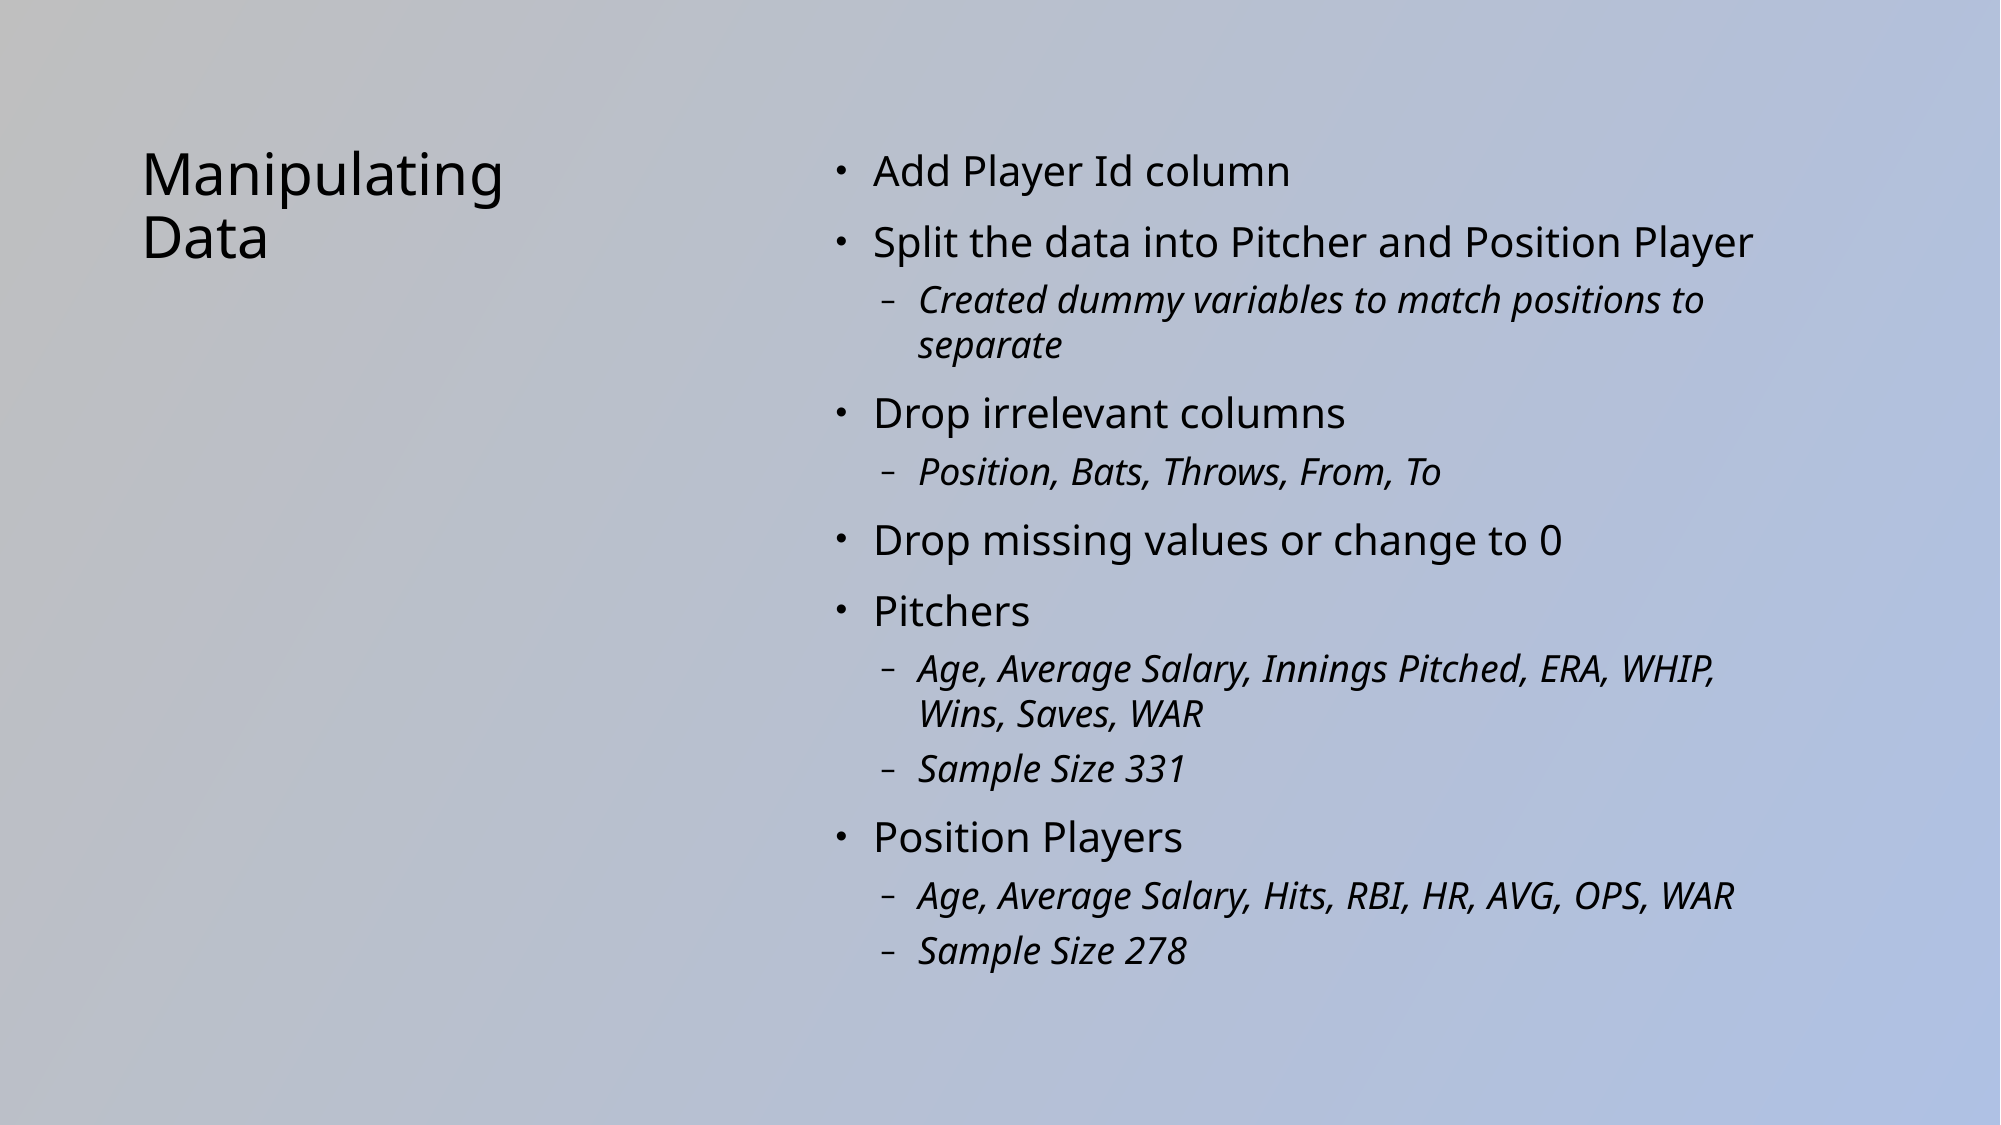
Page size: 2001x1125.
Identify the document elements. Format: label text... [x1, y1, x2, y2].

list Add Player Id column Split the data into Pitcher and Position Player Created dummy variables to match positions to separate Drop irrelevant columns Position, Bats, Throws, From, To Drop missing values or change to 0 Pitchers Age, Average Salary, Innings Pitched, ERA, WHIP, Wins, Saves, WAR Sample Size 331 Position Players Age, Average Salary, Hits, RBI, HR, AVG, OPS, WAR Sample Size 278 [820, 137, 1793, 988]
title Manipulating Data [126, 137, 618, 988]
